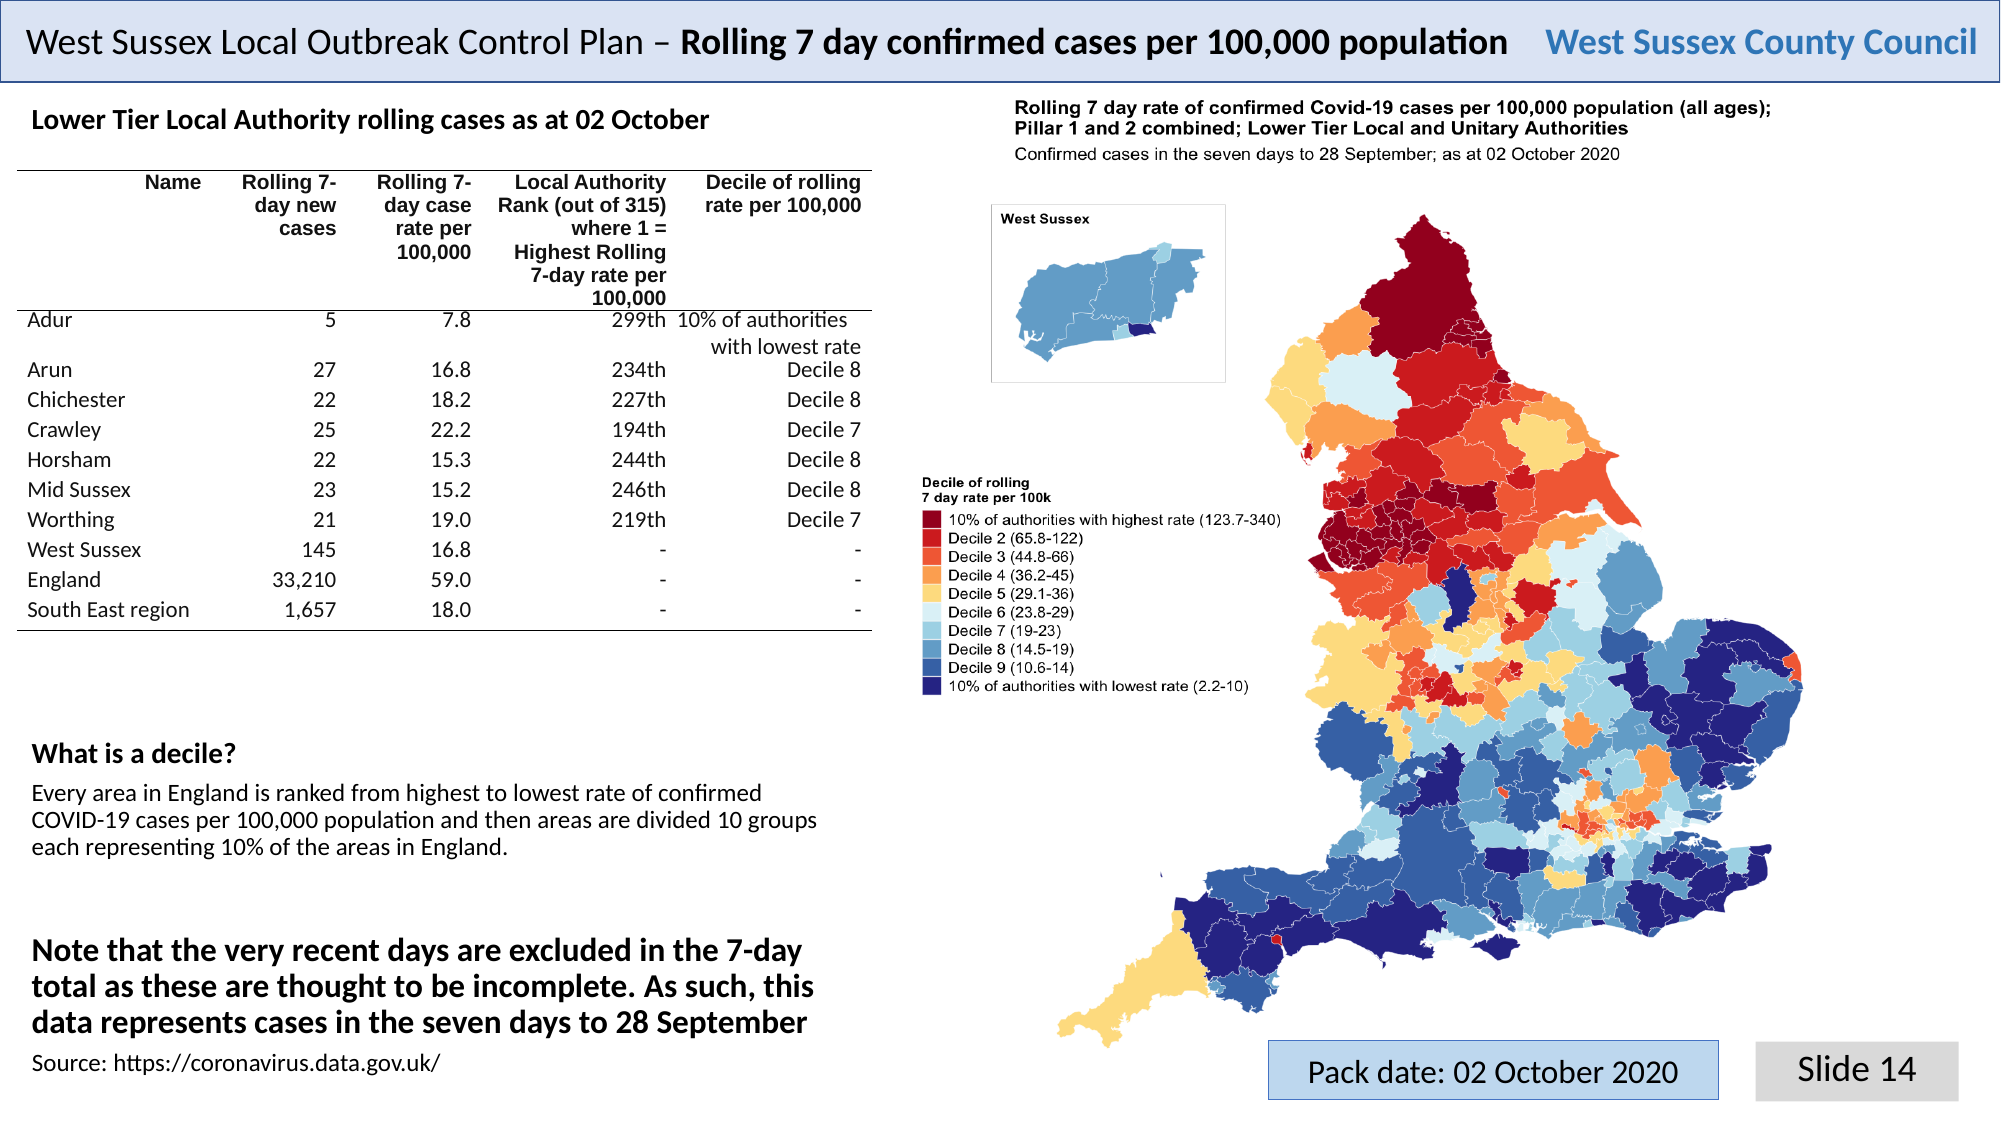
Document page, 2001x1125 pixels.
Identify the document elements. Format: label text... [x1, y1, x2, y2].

table_cell 22 [212, 390, 347, 420]
table_cell 16.8 [347, 360, 482, 390]
table_cell 1,657 [212, 600, 347, 630]
table_cell 244th [482, 450, 677, 480]
table_cell Decile 8 [677, 360, 872, 390]
table_cell 21 [212, 510, 347, 540]
table_cell 219th [482, 510, 677, 540]
table_cell 33,210 [212, 570, 347, 600]
table_cell 227th [482, 390, 677, 420]
table_cell Arun [17, 360, 212, 390]
table_cell 27 [212, 360, 347, 390]
table_cell West Sussex [17, 540, 212, 570]
table_cell Decile 7 [677, 510, 872, 540]
list Source: https://coronavirus.data.gov.uk/ [17, 1042, 660, 1103]
table_cell Chichester [17, 390, 212, 420]
table_cell - [677, 600, 872, 630]
table_cell Decile 8 [677, 480, 872, 510]
table_cell 246th [482, 480, 677, 510]
table_cell Adur [17, 311, 212, 360]
list What is a decile? [16, 731, 562, 772]
table_cell 59.0 [347, 570, 482, 600]
table_header Rolling 7-day new cases [212, 171, 347, 310]
table_cell England [17, 570, 212, 600]
table_cell - [482, 570, 677, 600]
table_cell Mid Sussex [17, 480, 212, 510]
table_cell 22 [212, 450, 347, 480]
table_cell 25 [212, 420, 347, 450]
table_cell 145 [212, 540, 347, 570]
table_header Local Authority Rank (out of 315) where 1 = Highest Rolling 7-day rate per 100,000 [482, 171, 677, 310]
table_cell 10% of authorities with lowest rate [677, 311, 872, 360]
table_cell 19.0 [347, 510, 482, 540]
table_cell 18.0 [347, 600, 482, 630]
table_cell 5 [212, 311, 347, 360]
table_cell South East region [17, 600, 212, 630]
table_header Decile of rolling rate per 100,000 [677, 171, 872, 310]
table_cell 234th [482, 360, 677, 390]
table_cell 15.3 [347, 450, 482, 480]
list Lower Tier Local Authority rolling cases as at 02 October [16, 97, 895, 173]
table_cell 7.8 [347, 311, 482, 360]
table_cell Decile 8 [677, 390, 872, 420]
table_cell 18.2 [347, 390, 482, 420]
table_cell Crawley [17, 420, 212, 450]
picture [895, 91, 1959, 1104]
table_cell 15.2 [347, 480, 482, 510]
table_cell Horsham [17, 450, 212, 480]
table_cell 194th [482, 420, 677, 450]
list Every area in England is ranked from highest to lowest rate of confirmed COVID-19 cases per 100,000 population and then areas are divided 10 groups each representing 10% of the areas in England. [16, 772, 853, 900]
table_cell 299th [482, 311, 677, 360]
table_cell Worthing [17, 510, 212, 540]
table_cell - [482, 540, 677, 570]
list Note that the very recent days are excluded in the 7-day total as these are thought to be incomplete. As such, this data represents cases in the seven days to 28 September [16, 925, 853, 1006]
table_cell Decile 8 [677, 450, 872, 480]
table_cell - [482, 600, 677, 630]
table_header Name [17, 171, 212, 310]
table_cell - [677, 570, 872, 600]
table_cell - [677, 540, 872, 570]
table_cell Decile 7 [677, 420, 872, 450]
table_header Rolling 7-day case rate per 100,000 [347, 171, 482, 310]
table_cell 16.8 [347, 540, 482, 570]
table_cell 23 [212, 480, 347, 510]
table_cell 22.2 [347, 420, 482, 450]
